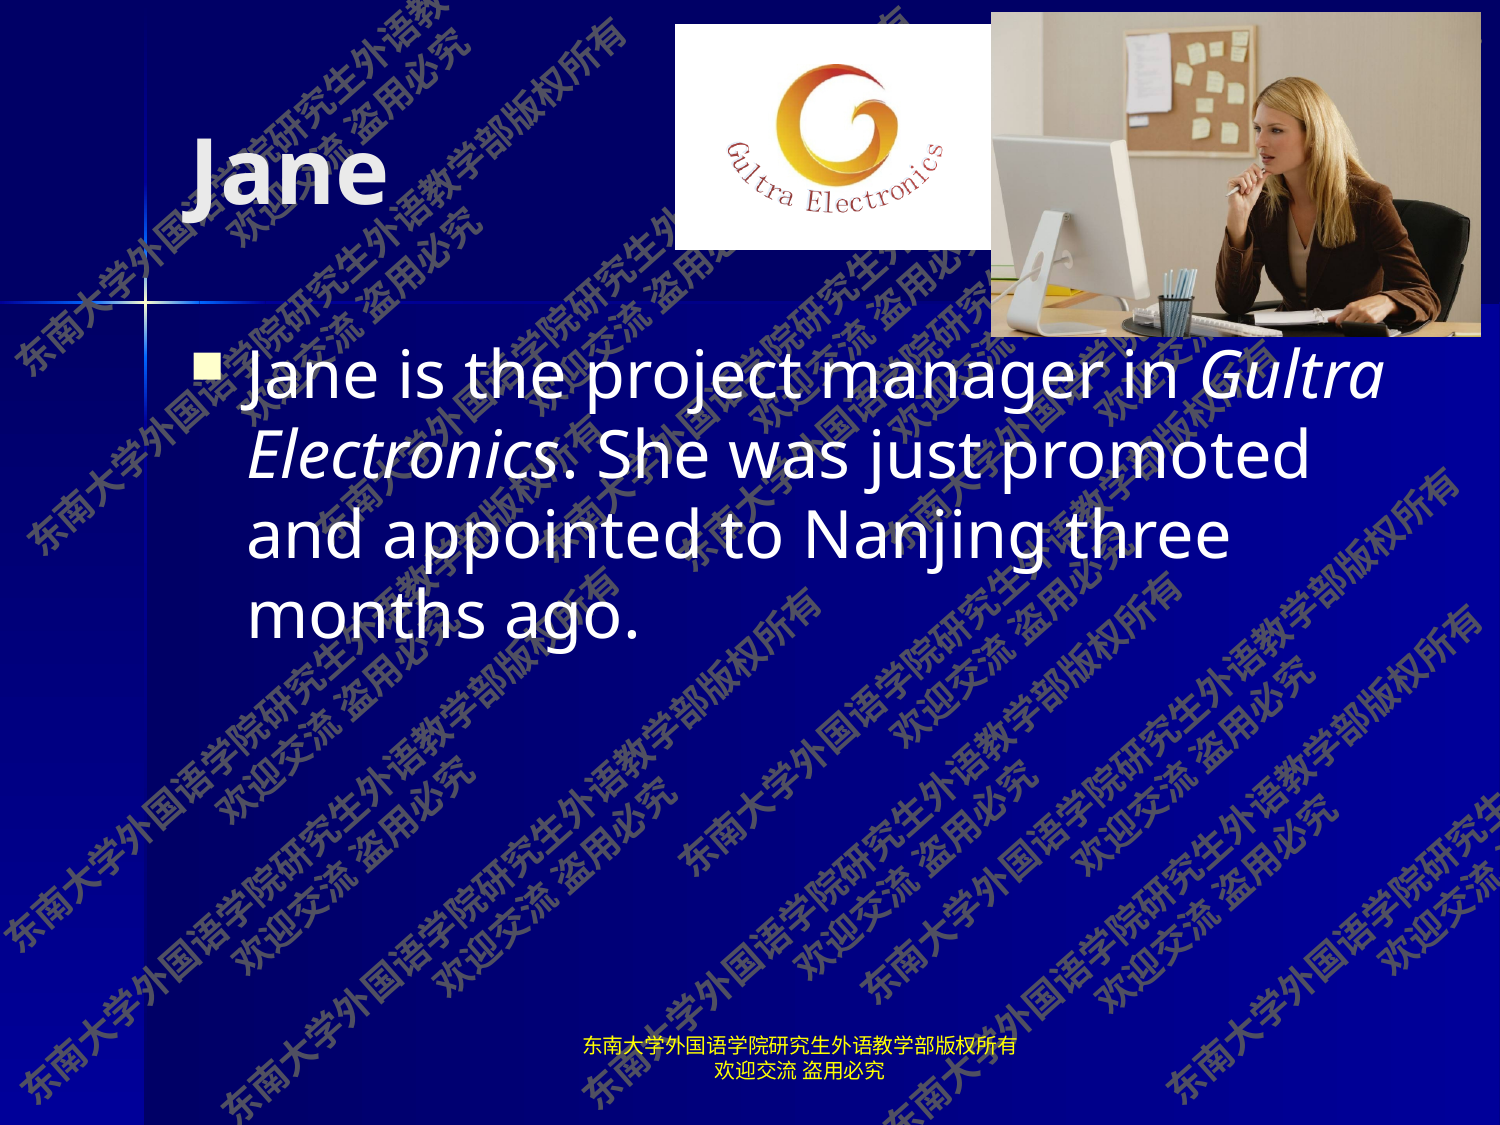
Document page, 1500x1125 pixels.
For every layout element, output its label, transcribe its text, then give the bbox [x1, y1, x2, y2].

list Jane is the project manager in Gultra Electronics. She was just promoted and appointed to Nanjing three months ago. [174, 324, 1413, 1001]
footer 东南大学外国语学院研究生外语教学部版权所有 欢迎交流 盗用必究 [562, 1024, 1038, 1101]
title Jane [174, 49, 991, 286]
picture [675, 12, 1481, 338]
